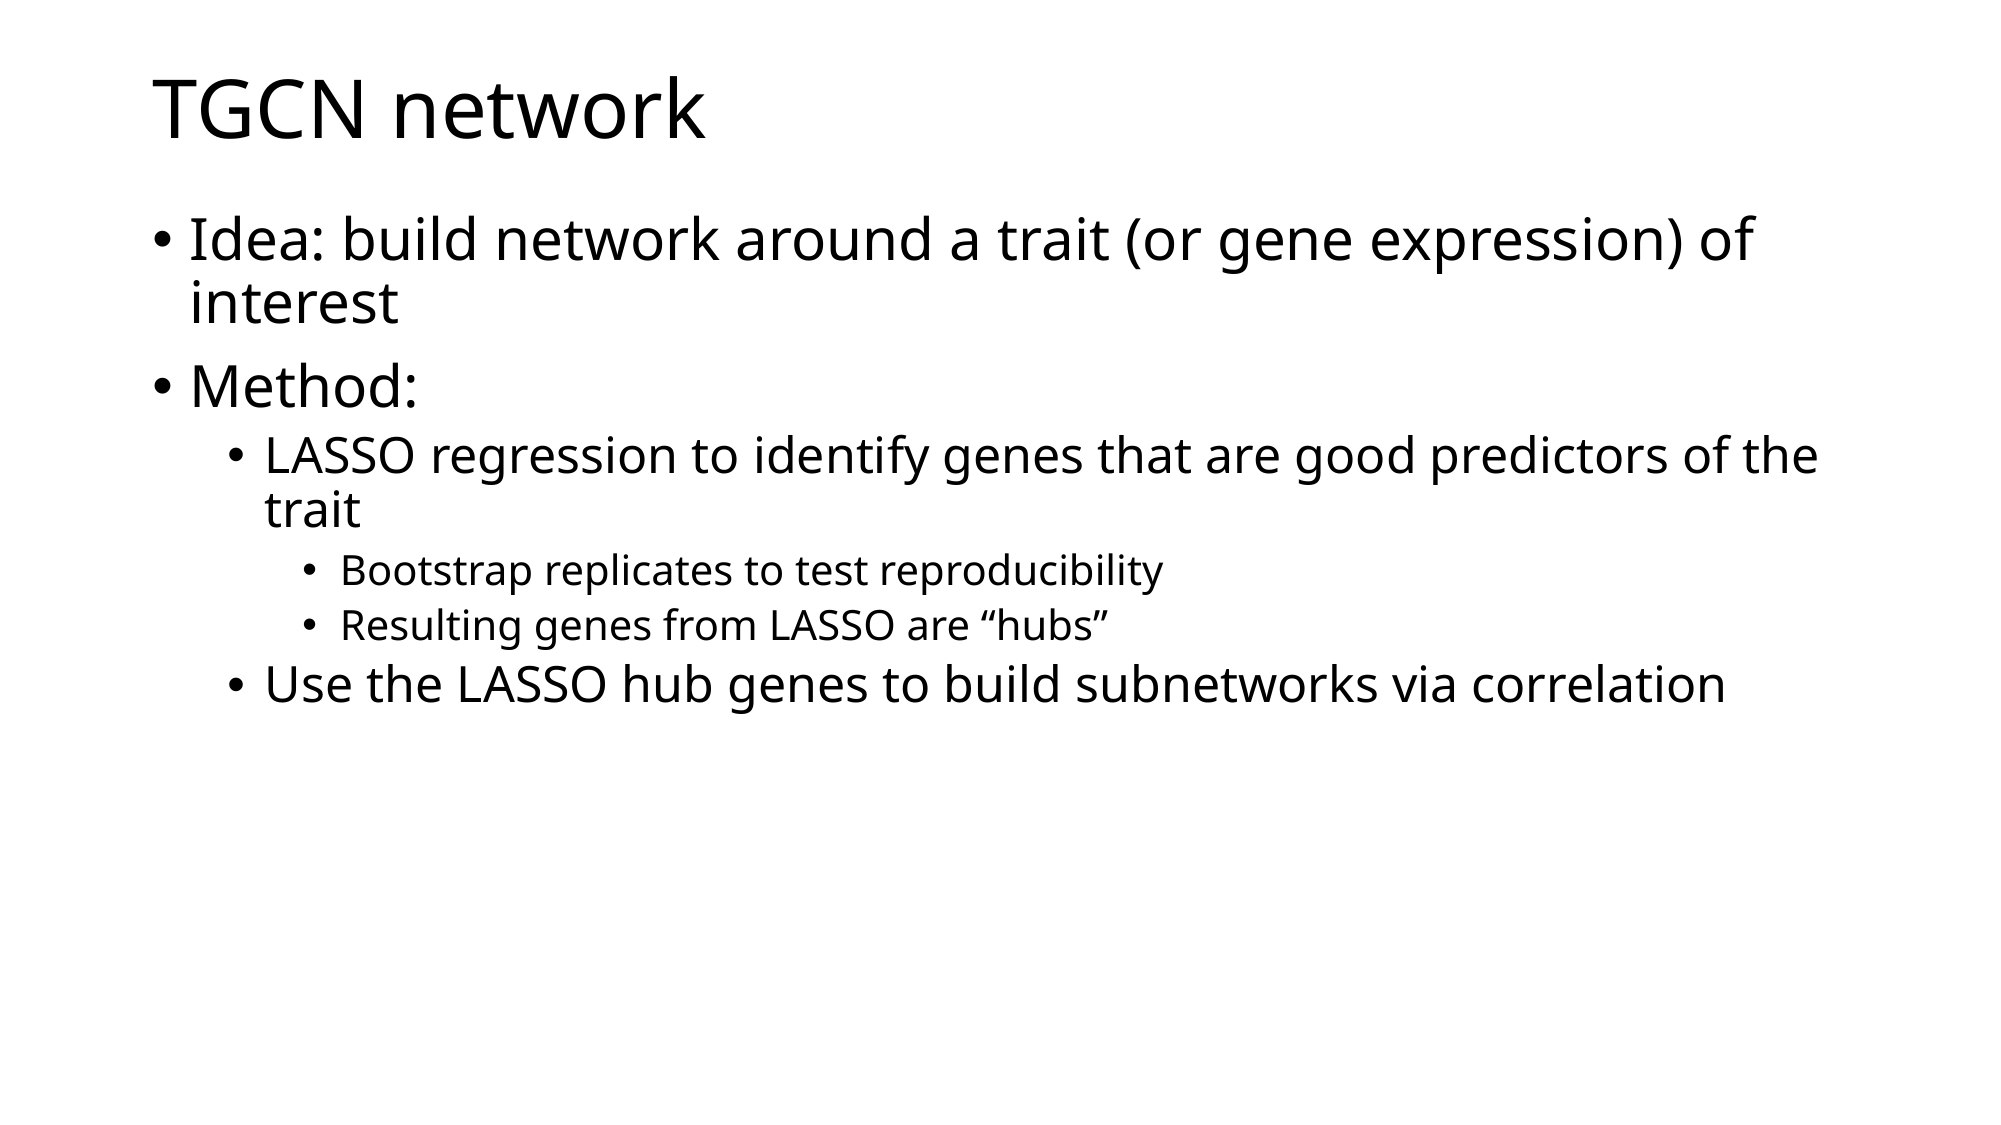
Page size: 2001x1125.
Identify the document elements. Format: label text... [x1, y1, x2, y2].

title TGCN network [137, 59, 1863, 164]
list Idea: build network around a trait (or gene expression) of interest Method: LASSO regression to identify genes that are good predictors of the trait Bootstrap replicates to test reproducibility Resulting genes from LASSO are “hubs” Use the LASSO hub genes to build subnetworks via correlation [137, 203, 1863, 1014]
